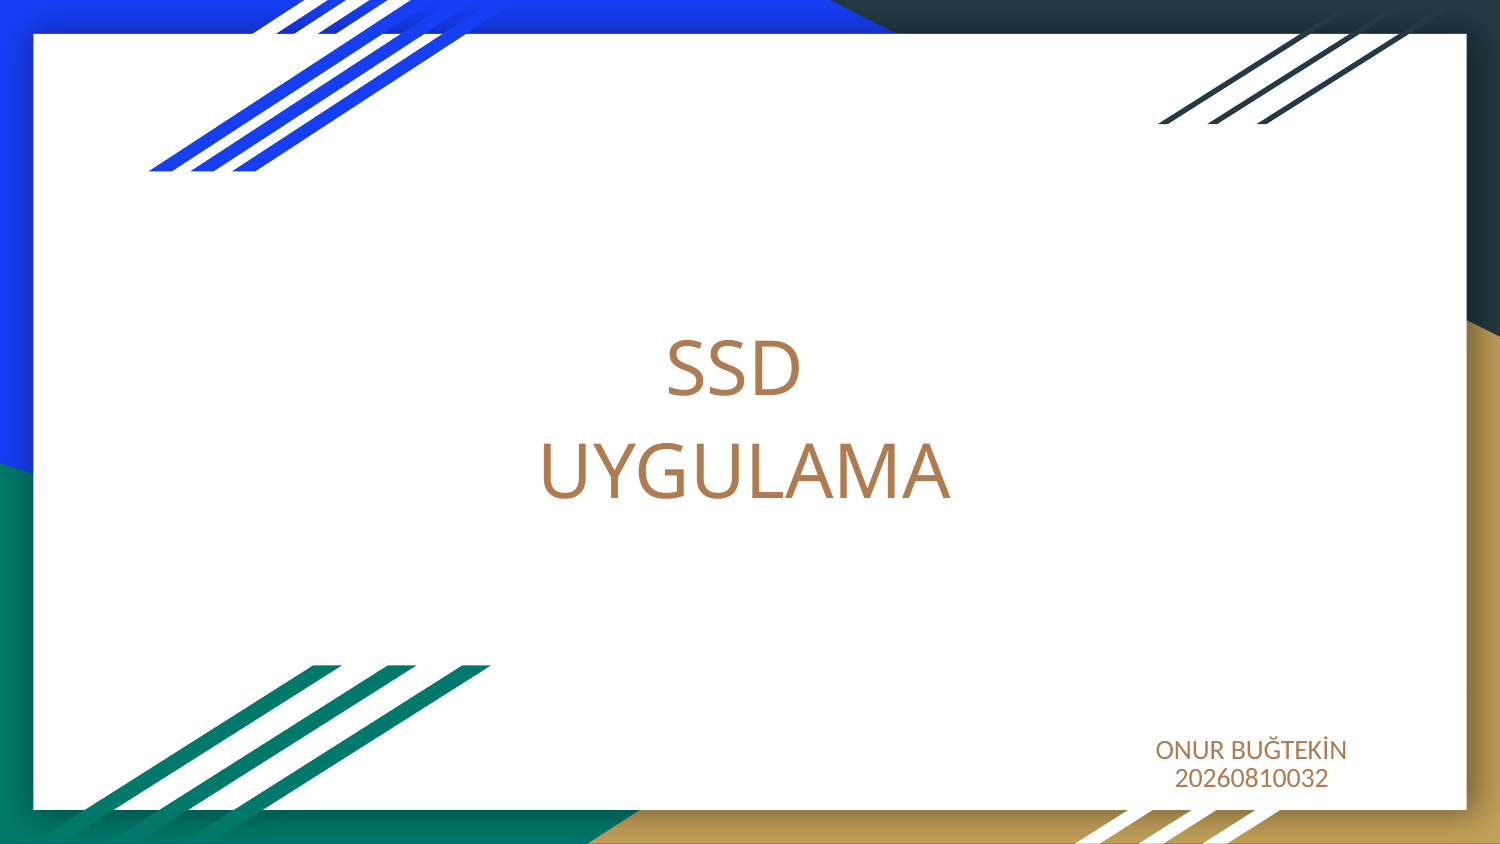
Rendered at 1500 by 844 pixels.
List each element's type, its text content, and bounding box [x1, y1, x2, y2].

title SSD UYGULAMA [304, 298, 1185, 537]
subtitle ONUR BUĞTEKİN 20260810032 [1038, 724, 1465, 810]
